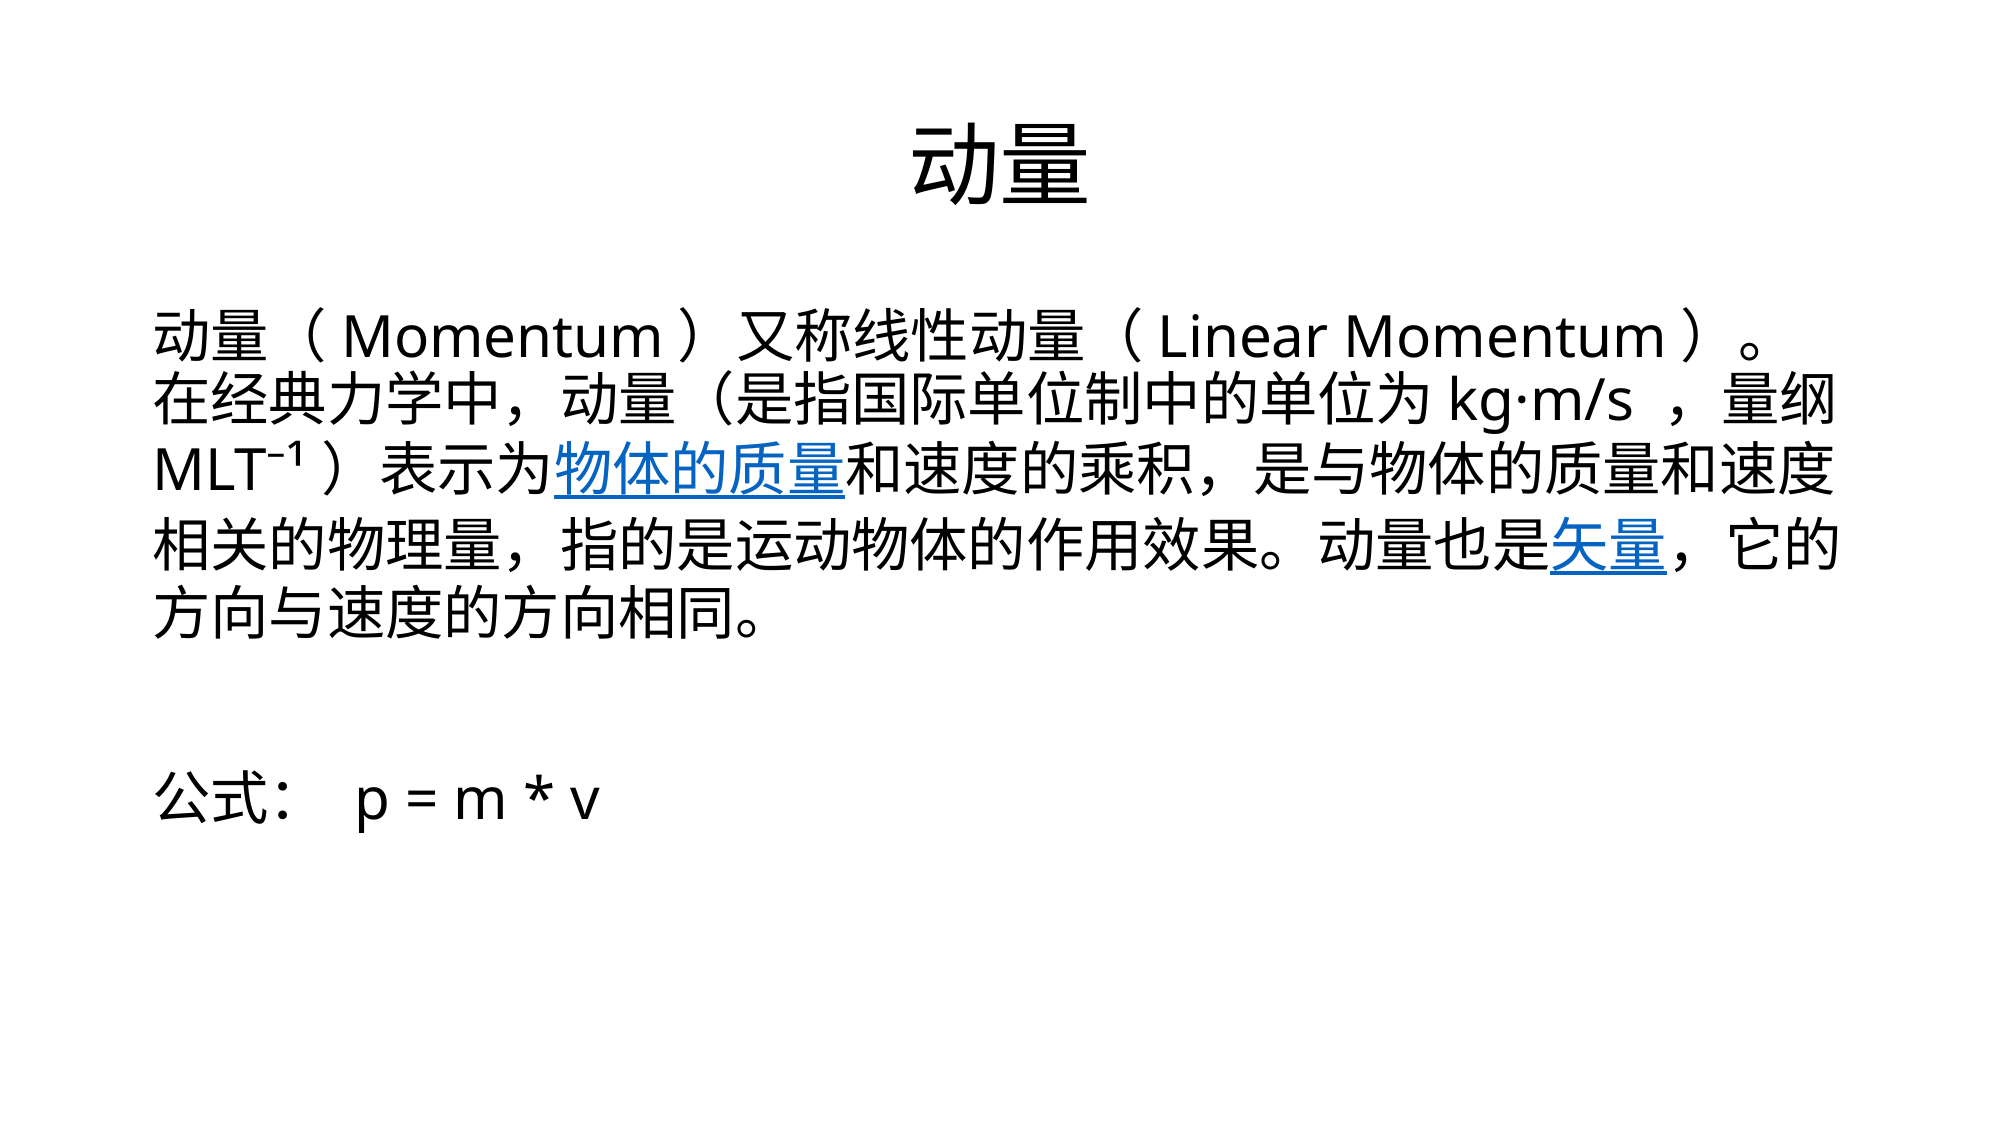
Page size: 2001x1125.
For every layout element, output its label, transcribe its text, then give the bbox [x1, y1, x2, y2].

title 动量 [137, 59, 1863, 278]
list 动量（Momentum）又称线性动量（Linear Momentum）。在经典力学中，动量（是指国际单位制中的单位为kg·m/s ，量纲MLT⁻¹）表示为物体的质量和速度的乘积，是与物体的质量和速度相关的物理量，指的是运动物体的作用效果。动量也是矢量，它的方向与速度的方向相同。 公式： p = m * v [137, 299, 1863, 1014]
